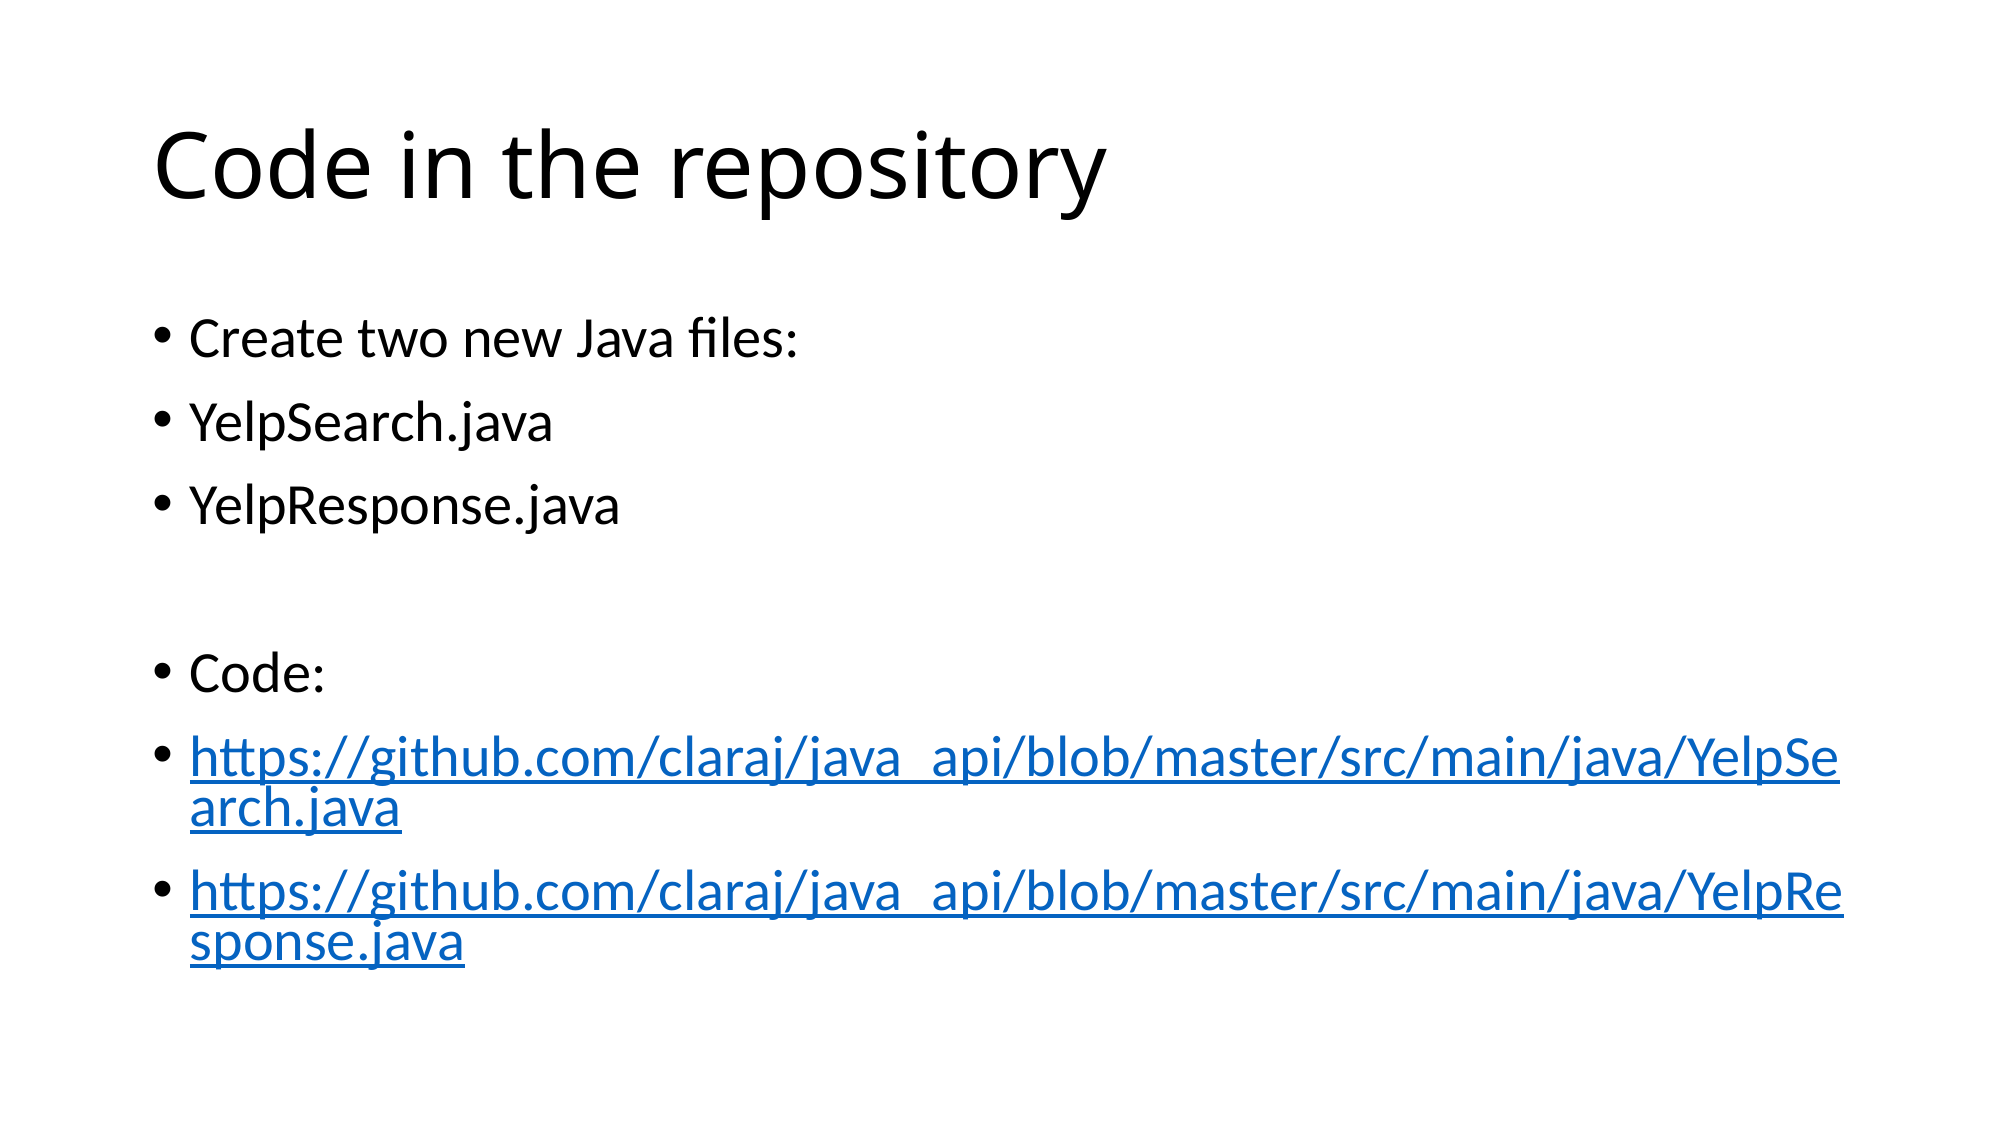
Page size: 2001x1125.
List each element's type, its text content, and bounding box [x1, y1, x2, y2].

title Code in the repository [137, 59, 1863, 278]
list Create two new Java files: YelpSearch.java YelpResponse.java Code: https://github.com/claraj/java_api/blob/master/src/main/java/YelpSearch.java https://github.com/claraj/java_api/blob/master/src/main/java/YelpResponse.java [137, 299, 1863, 1014]
